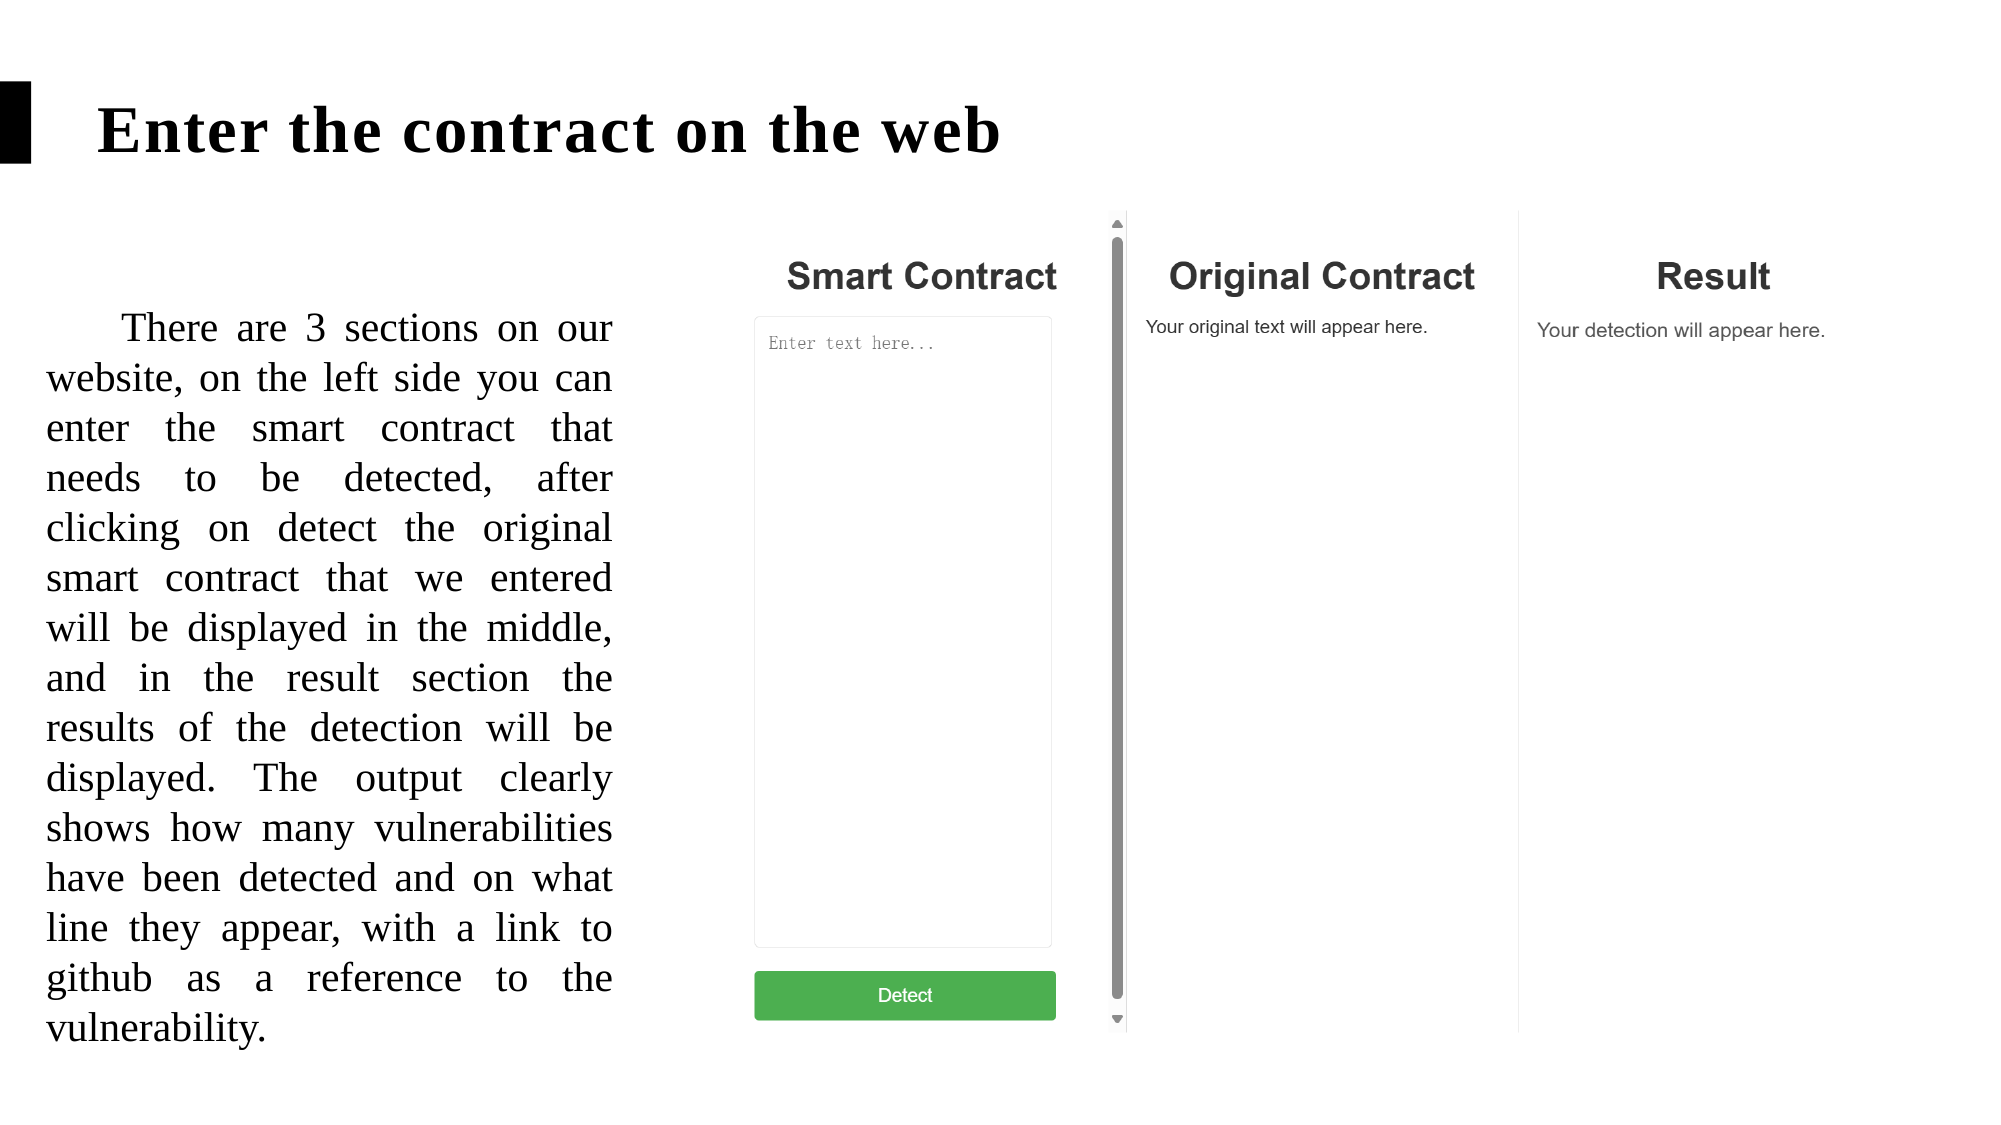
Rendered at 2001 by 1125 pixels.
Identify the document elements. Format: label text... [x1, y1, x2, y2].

picture [716, 190, 1917, 1047]
text_box [0, 80, 32, 165]
text_box There are 3 sections on our website, on the left side you can enter the smart contract that needs to be detected, after clicking on detect the original smart contract that we entered will be displayed in the middle, and in the result section the results of the detection will be displayed. The output clearly shows how many vulnerabilities have been detected and on what line they appear, with a link to github as a reference to the vulnerability. [31, 292, 629, 1058]
text_box Enter the contract on the web [83, 78, 1355, 174]
